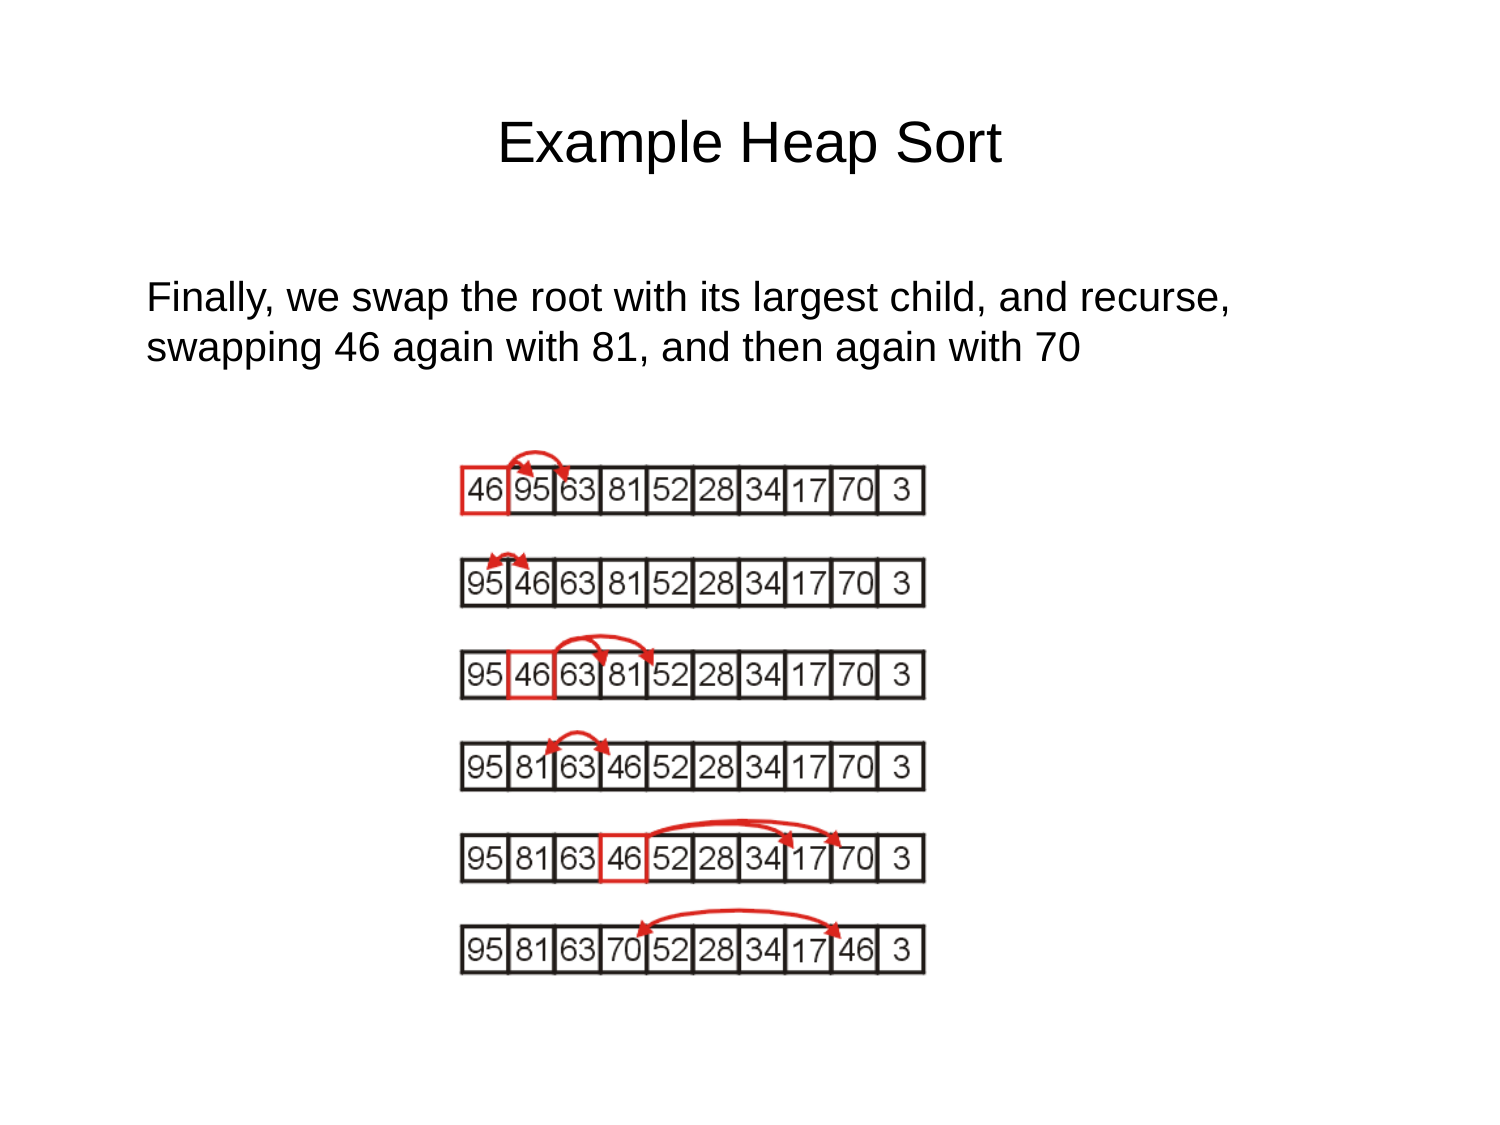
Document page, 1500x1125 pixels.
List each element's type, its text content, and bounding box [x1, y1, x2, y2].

title Example Heap Sort [75, 45, 1425, 233]
picture [454, 450, 932, 983]
list Finally, we swap the root with its largest child, and recurse, swapping 46 again with 81, and then again with 70 [75, 262, 1425, 1005]
